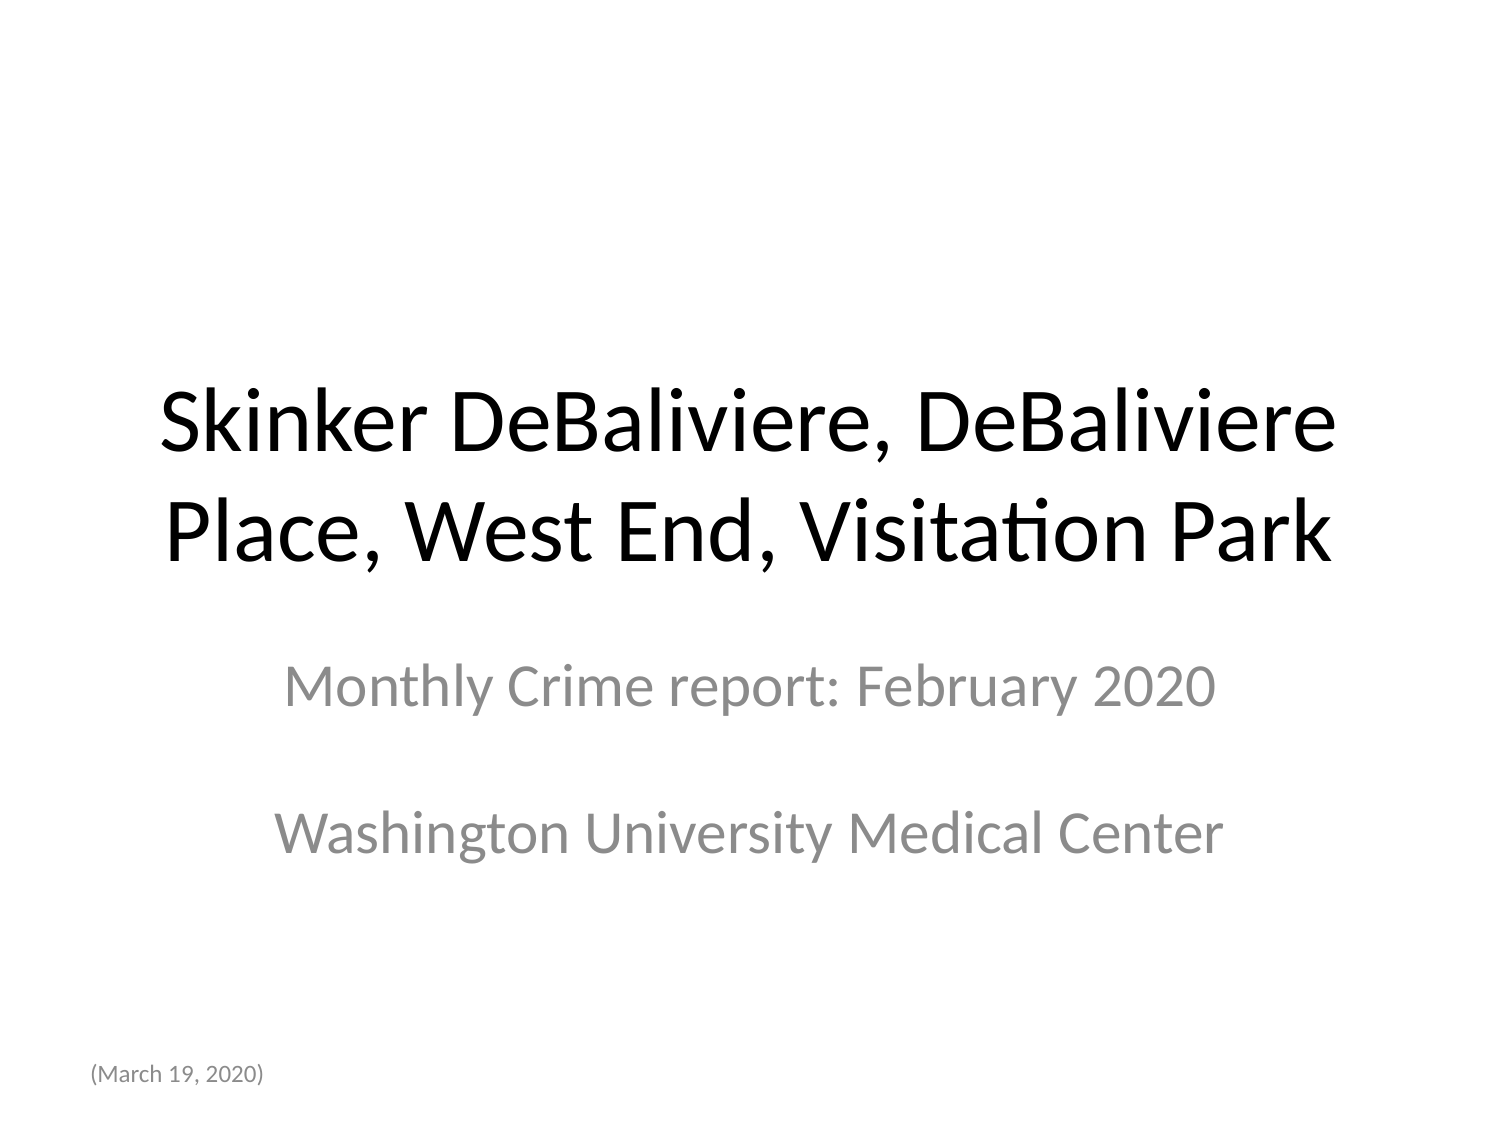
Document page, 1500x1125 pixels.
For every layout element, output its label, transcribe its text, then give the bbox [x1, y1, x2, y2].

subtitle Monthly Crime report: February 2020 Washington University Medical Center [225, 637, 1275, 925]
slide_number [75, 1042, 425, 1103]
title Skinker DeBaliviere, DeBaliviere Place, West End, Visitation Park [112, 349, 1388, 591]
